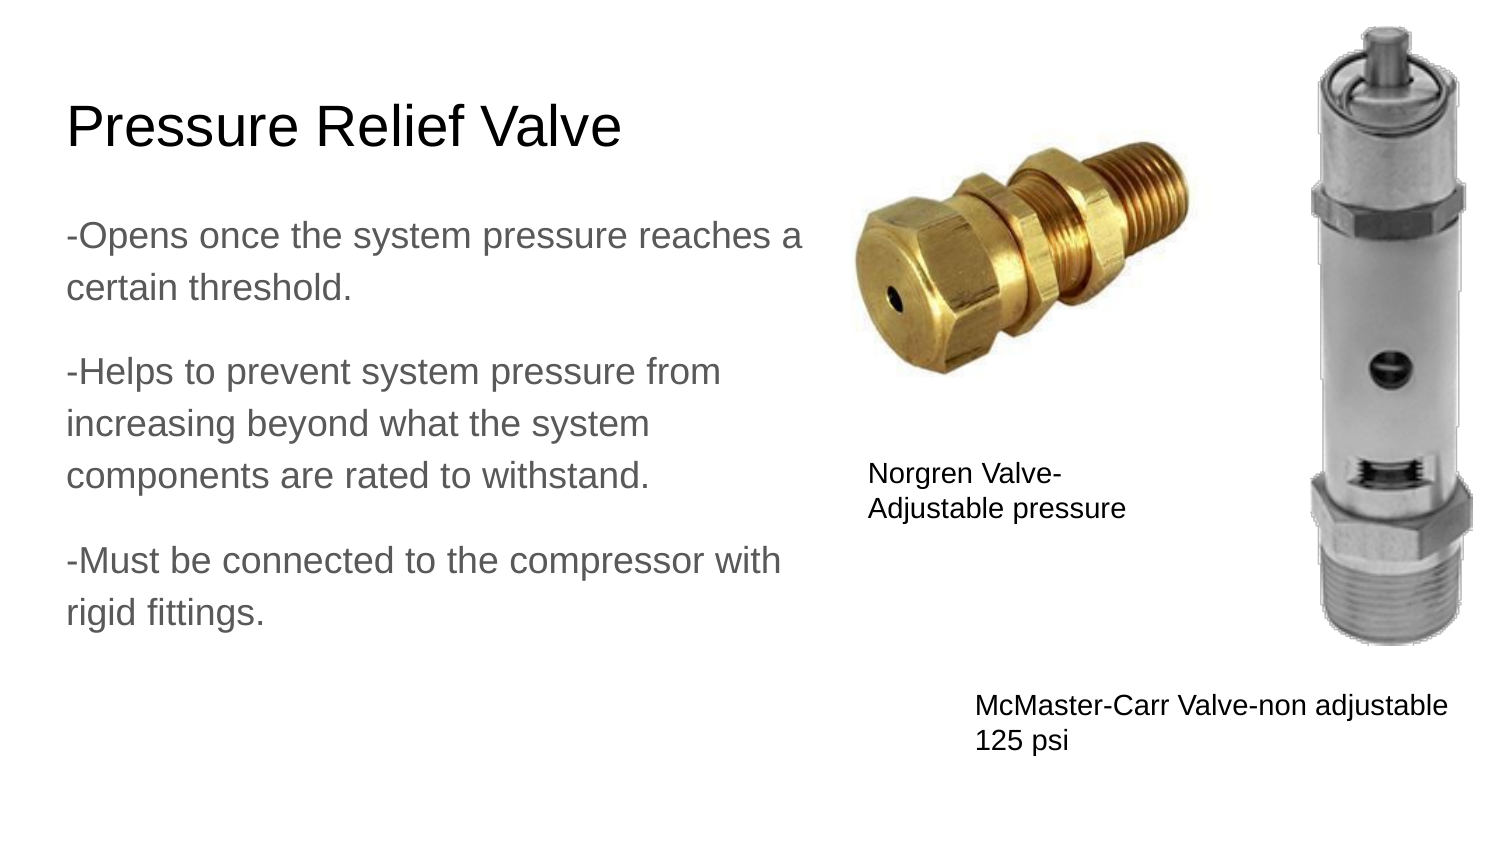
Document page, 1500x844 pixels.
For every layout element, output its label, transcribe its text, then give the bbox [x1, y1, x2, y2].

picture [807, 85, 1228, 422]
title Pressure Relief Valve [51, 72, 1304, 167]
text_box Norgren Valve- Adjustable pressure [852, 438, 1194, 547]
list -Opens once the system pressure reaches a certain threshold. -Helps to prevent system pressure from increasing beyond what the system components are rated to withstand. -Must be connected to the compressor with rigid fittings. [51, 189, 841, 750]
picture [1309, 26, 1473, 646]
text_box McMaster-Carr Valve-non adjustable 125 psi [959, 671, 1473, 779]
